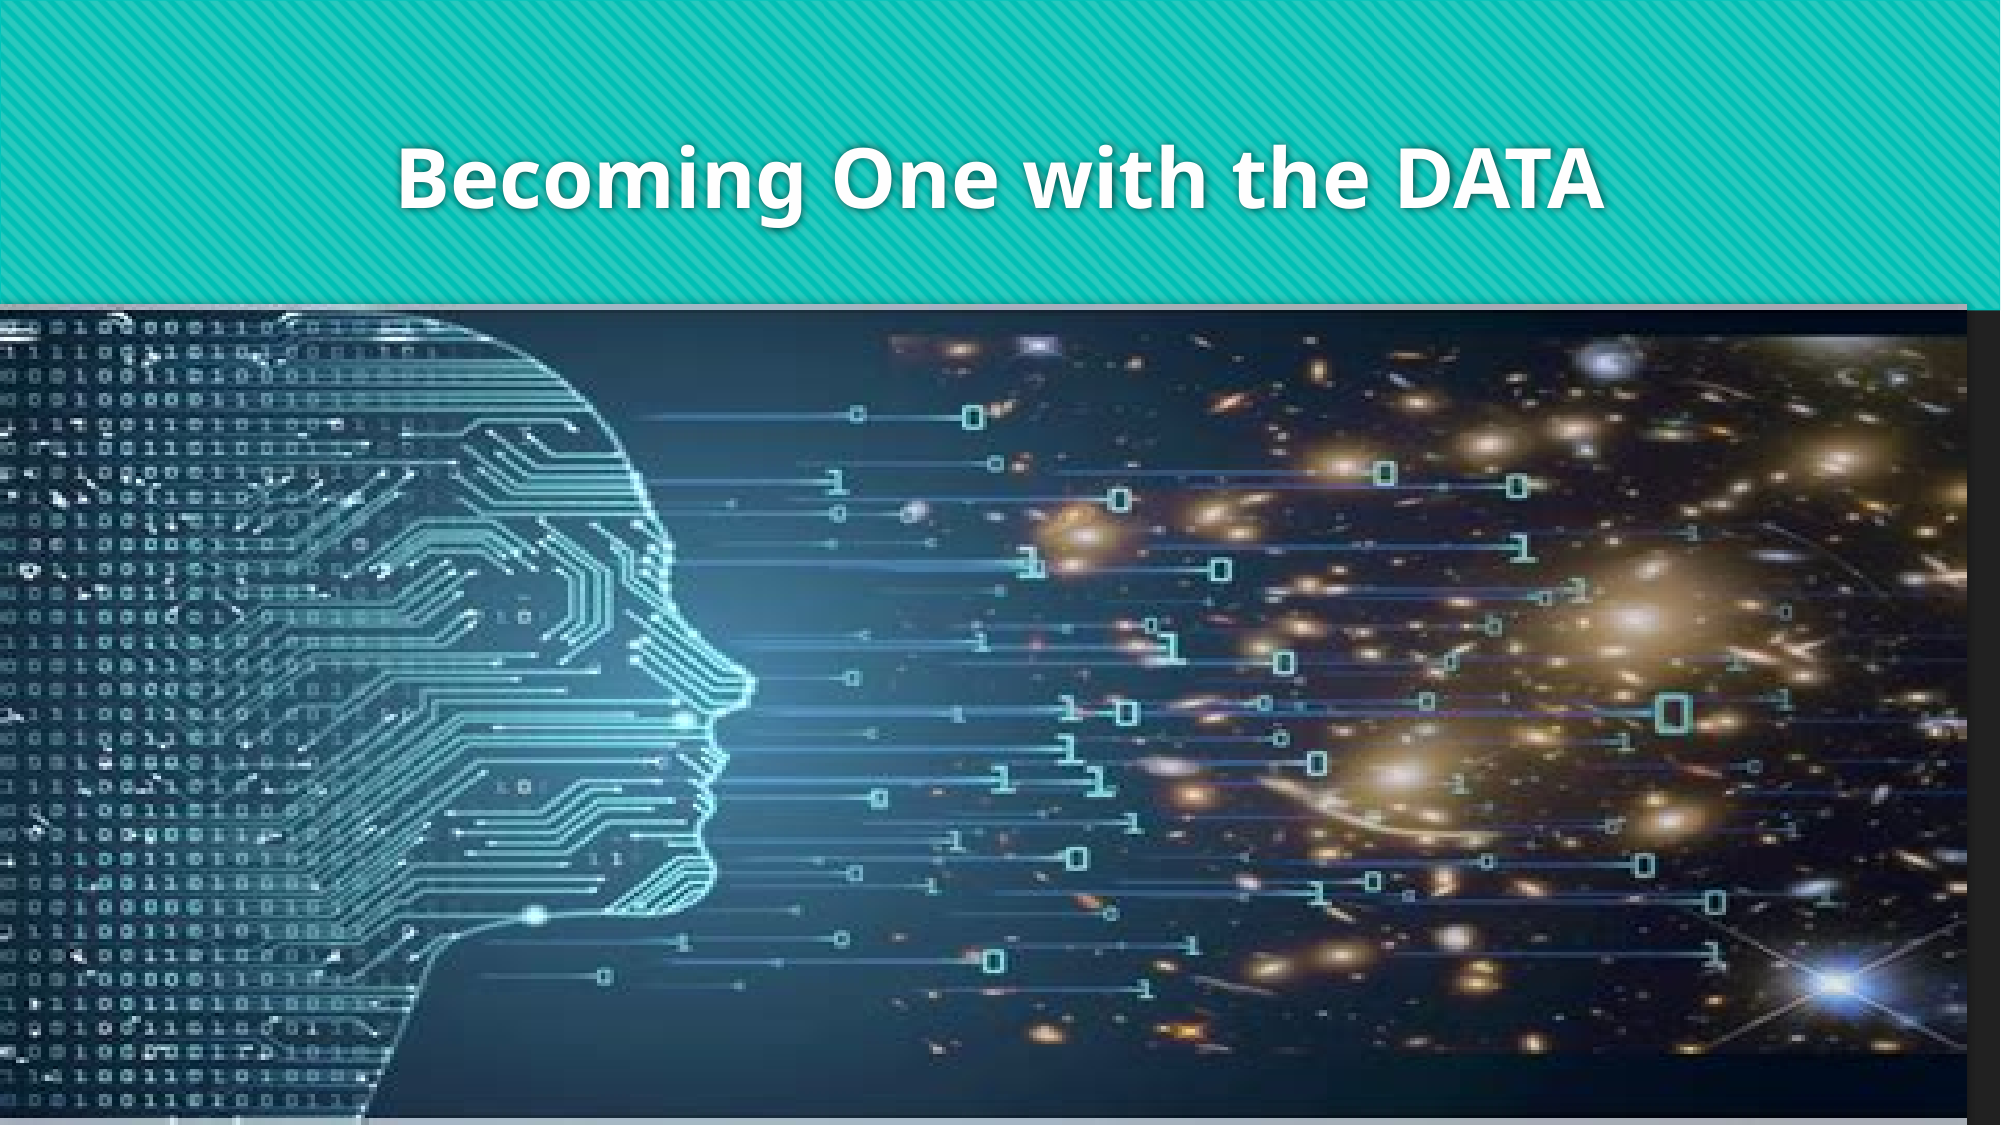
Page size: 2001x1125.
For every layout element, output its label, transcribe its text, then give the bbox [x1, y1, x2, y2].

title Becoming One with the DATA [132, 73, 1868, 233]
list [0, 303, 1967, 1125]
